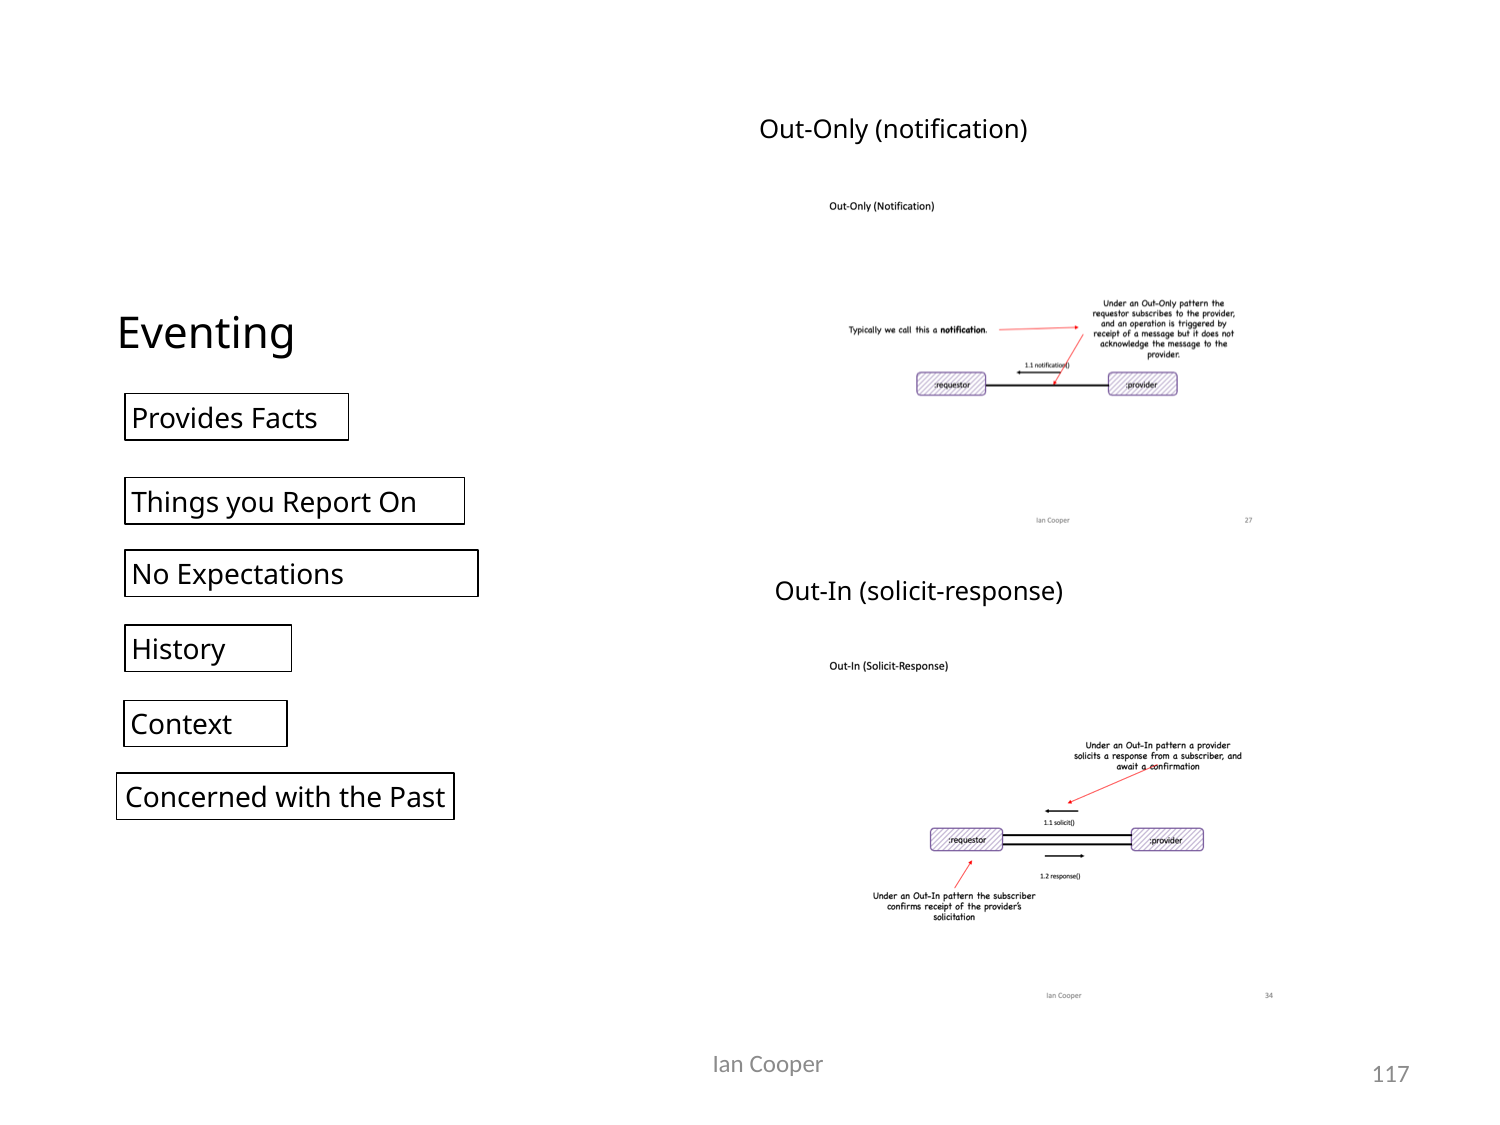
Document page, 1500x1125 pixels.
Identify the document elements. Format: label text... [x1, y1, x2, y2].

picture [826, 655, 1302, 1013]
picture [826, 195, 1280, 536]
text_box Context [124, 700, 287, 747]
text_box History [124, 625, 292, 672]
text_box Out-Only (notification) [752, 106, 1075, 151]
text_box Things you Report On [124, 477, 465, 524]
slide_number 117 [1074, 1042, 1425, 1103]
text_box No Expectations [125, 550, 478, 597]
text_box Out-In (solicit-response) [768, 568, 1091, 612]
text_box Eventing [116, 304, 341, 341]
text_box Provides Facts [125, 393, 349, 440]
footer Ian Cooper [530, 1032, 1006, 1093]
text_box Concerned with the Past [116, 772, 455, 820]
